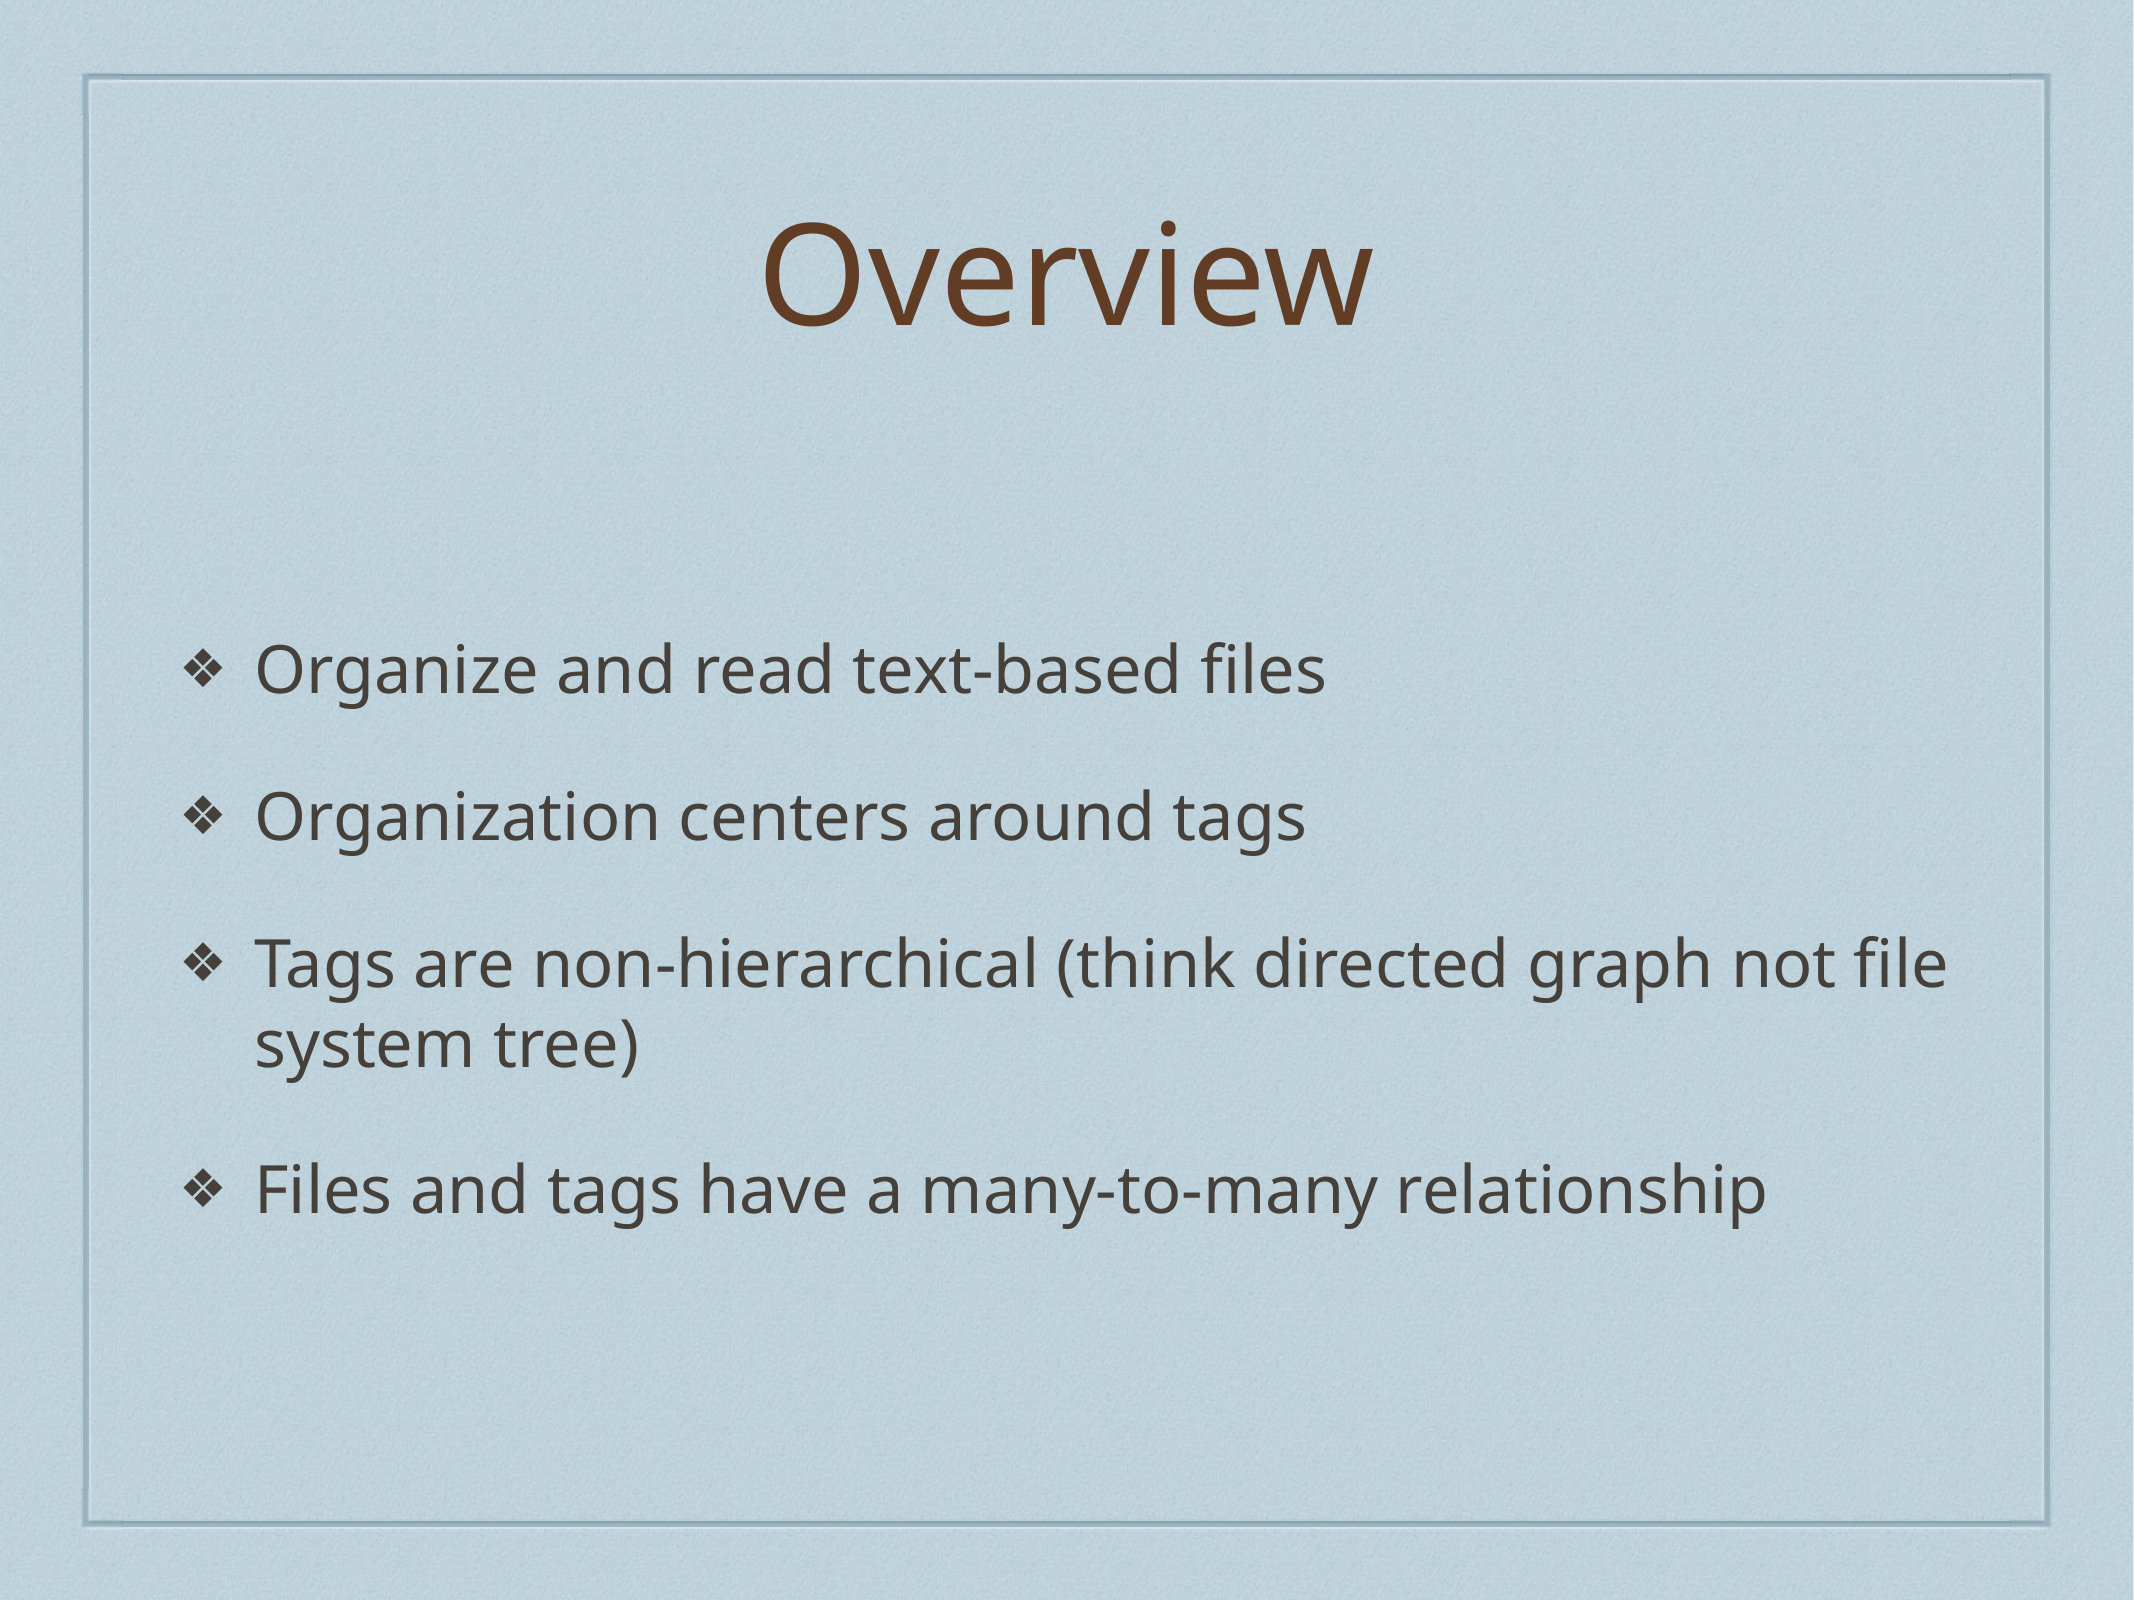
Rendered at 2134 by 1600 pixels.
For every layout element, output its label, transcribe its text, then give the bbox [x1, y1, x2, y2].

picture [0, 0, 2134, 1600]
list Organize and read text-based files Organization centers around tags Tags are non-hierarchical (think directed graph not file system tree) Files and tags have a many-to-many relationship [170, 457, 1963, 1397]
title Overview [170, 86, 1963, 451]
